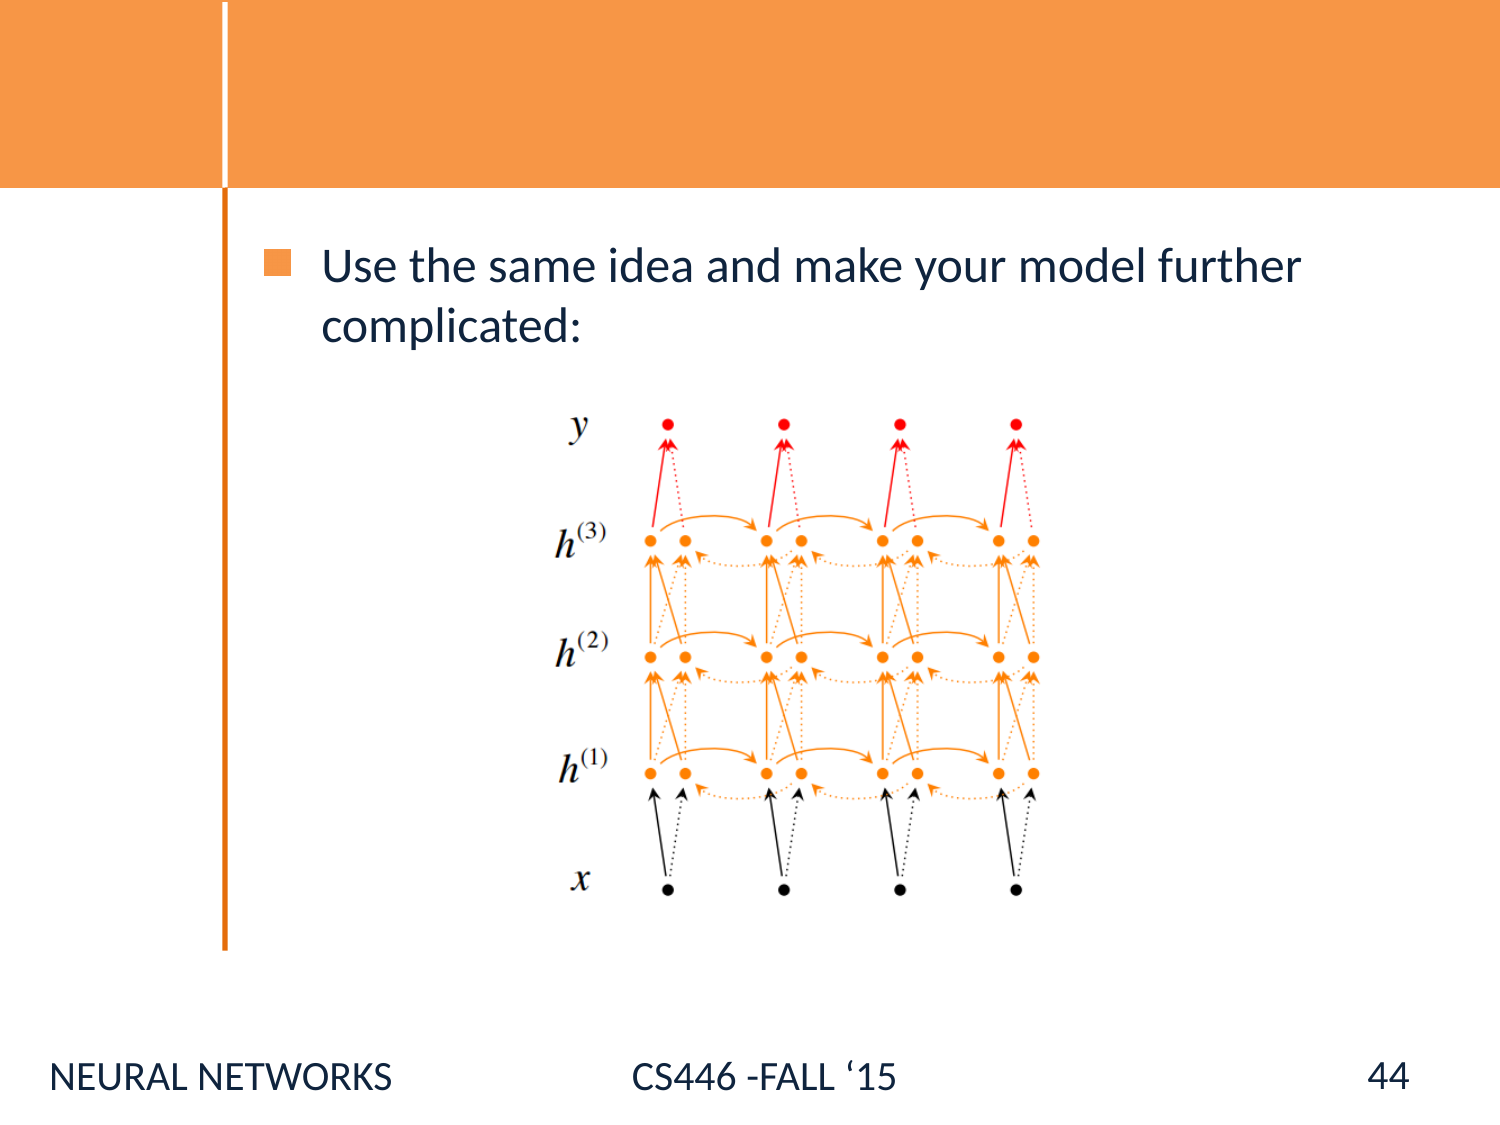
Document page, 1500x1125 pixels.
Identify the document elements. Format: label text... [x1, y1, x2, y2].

slide_number 44 [1074, 1042, 1425, 1103]
list Use the same idea and make your model further complicated: [249, 224, 1425, 968]
picture [539, 398, 1076, 913]
picture [264, 249, 291, 276]
